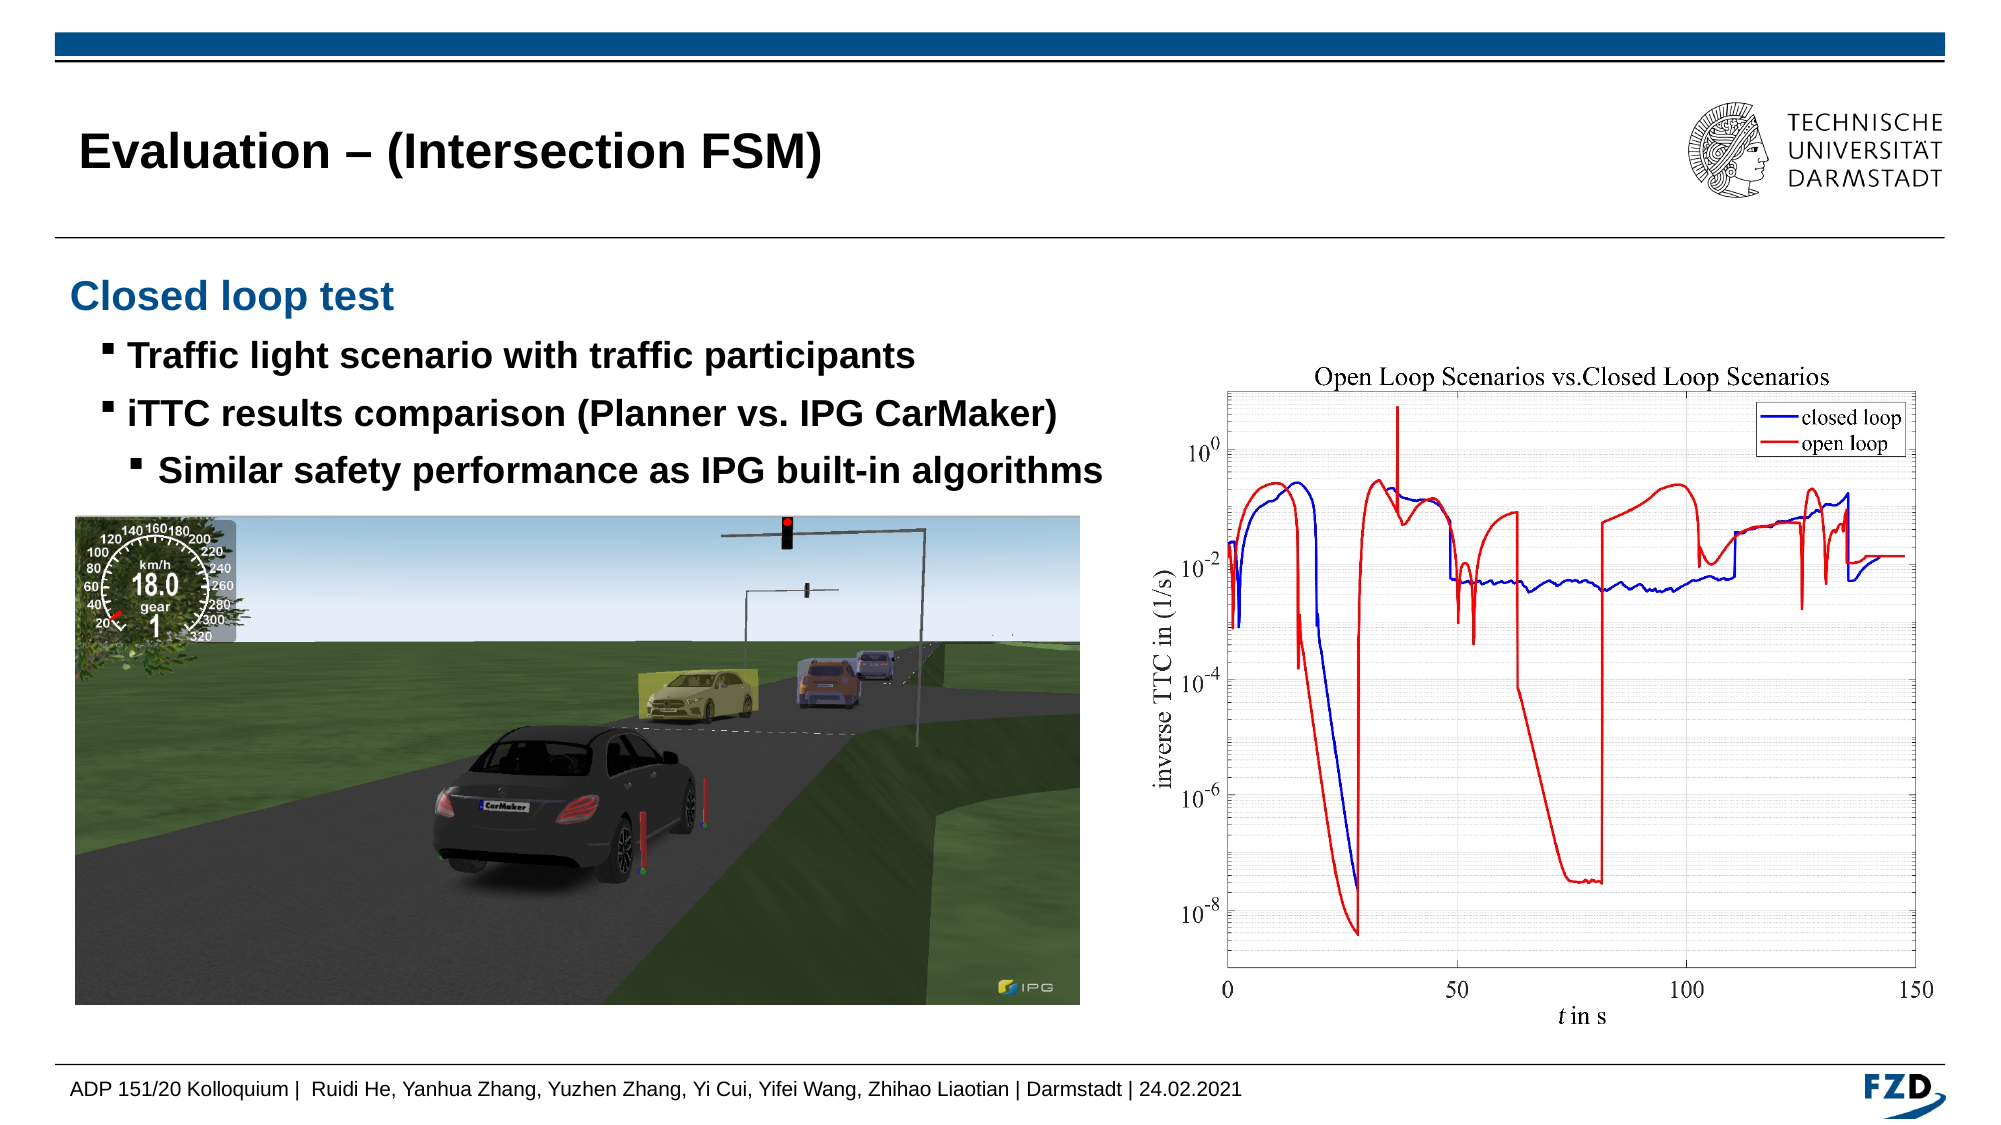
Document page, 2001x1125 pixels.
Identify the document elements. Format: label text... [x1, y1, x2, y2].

list Closed loop test Traffic light scenario with traffic participants iTTC results comparison (Planner vs. IPG CarMaker) Similar safety performance as IPG built-in algorithms [54, 260, 1946, 1048]
title Evaluation – (Intersection FSM) [78, 79, 1660, 218]
picture [1865, 1074, 1946, 1119]
picture [75, 514, 1080, 1005]
picture [1660, 85, 1967, 215]
picture [1112, 338, 2000, 1045]
